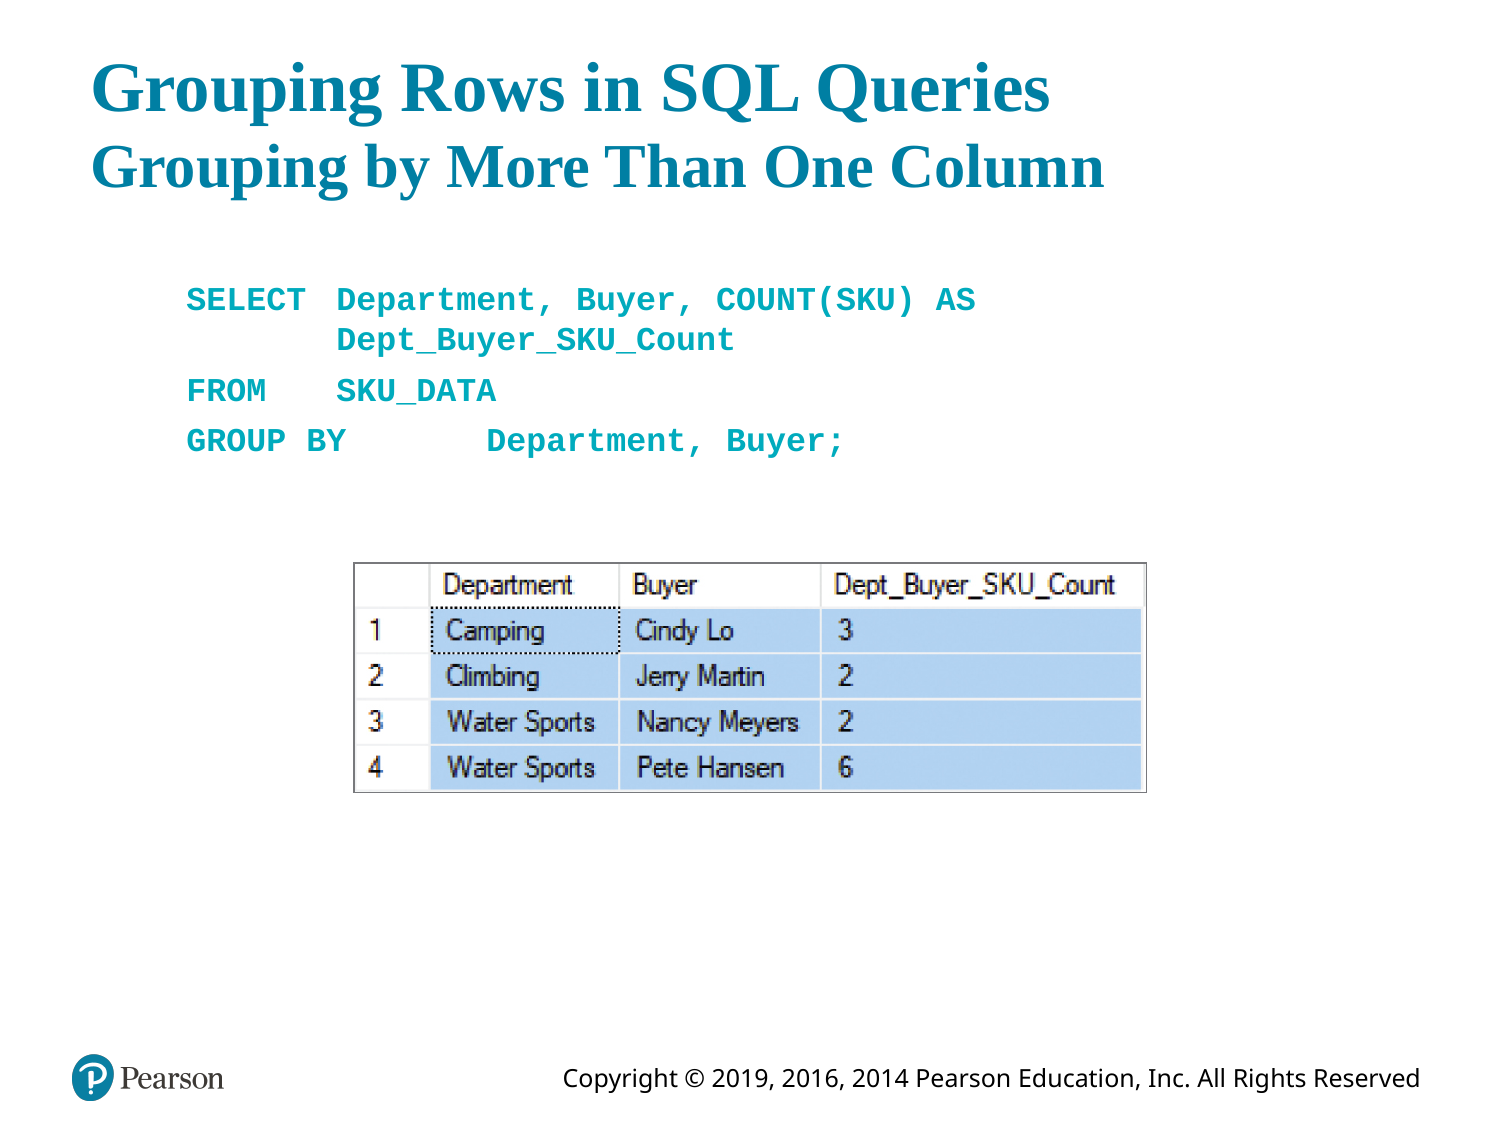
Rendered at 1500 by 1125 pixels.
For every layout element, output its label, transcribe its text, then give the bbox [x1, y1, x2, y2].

list SELECT Department, Buyer, COUNT(SKU) AS Dept_Buyer_SKU_Count FROM SKU_DATA GROUP BY Department, Buyer; [75, 262, 1425, 1005]
picture [72, 1087, 83, 1101]
title Grouping Rows in SQL Queries Grouping by More Than One Column [75, 35, 1425, 216]
picture [98, 1054, 224, 1101]
picture [72, 1054, 88, 1070]
picture [352, 562, 1147, 793]
picture [80, 1063, 106, 1088]
